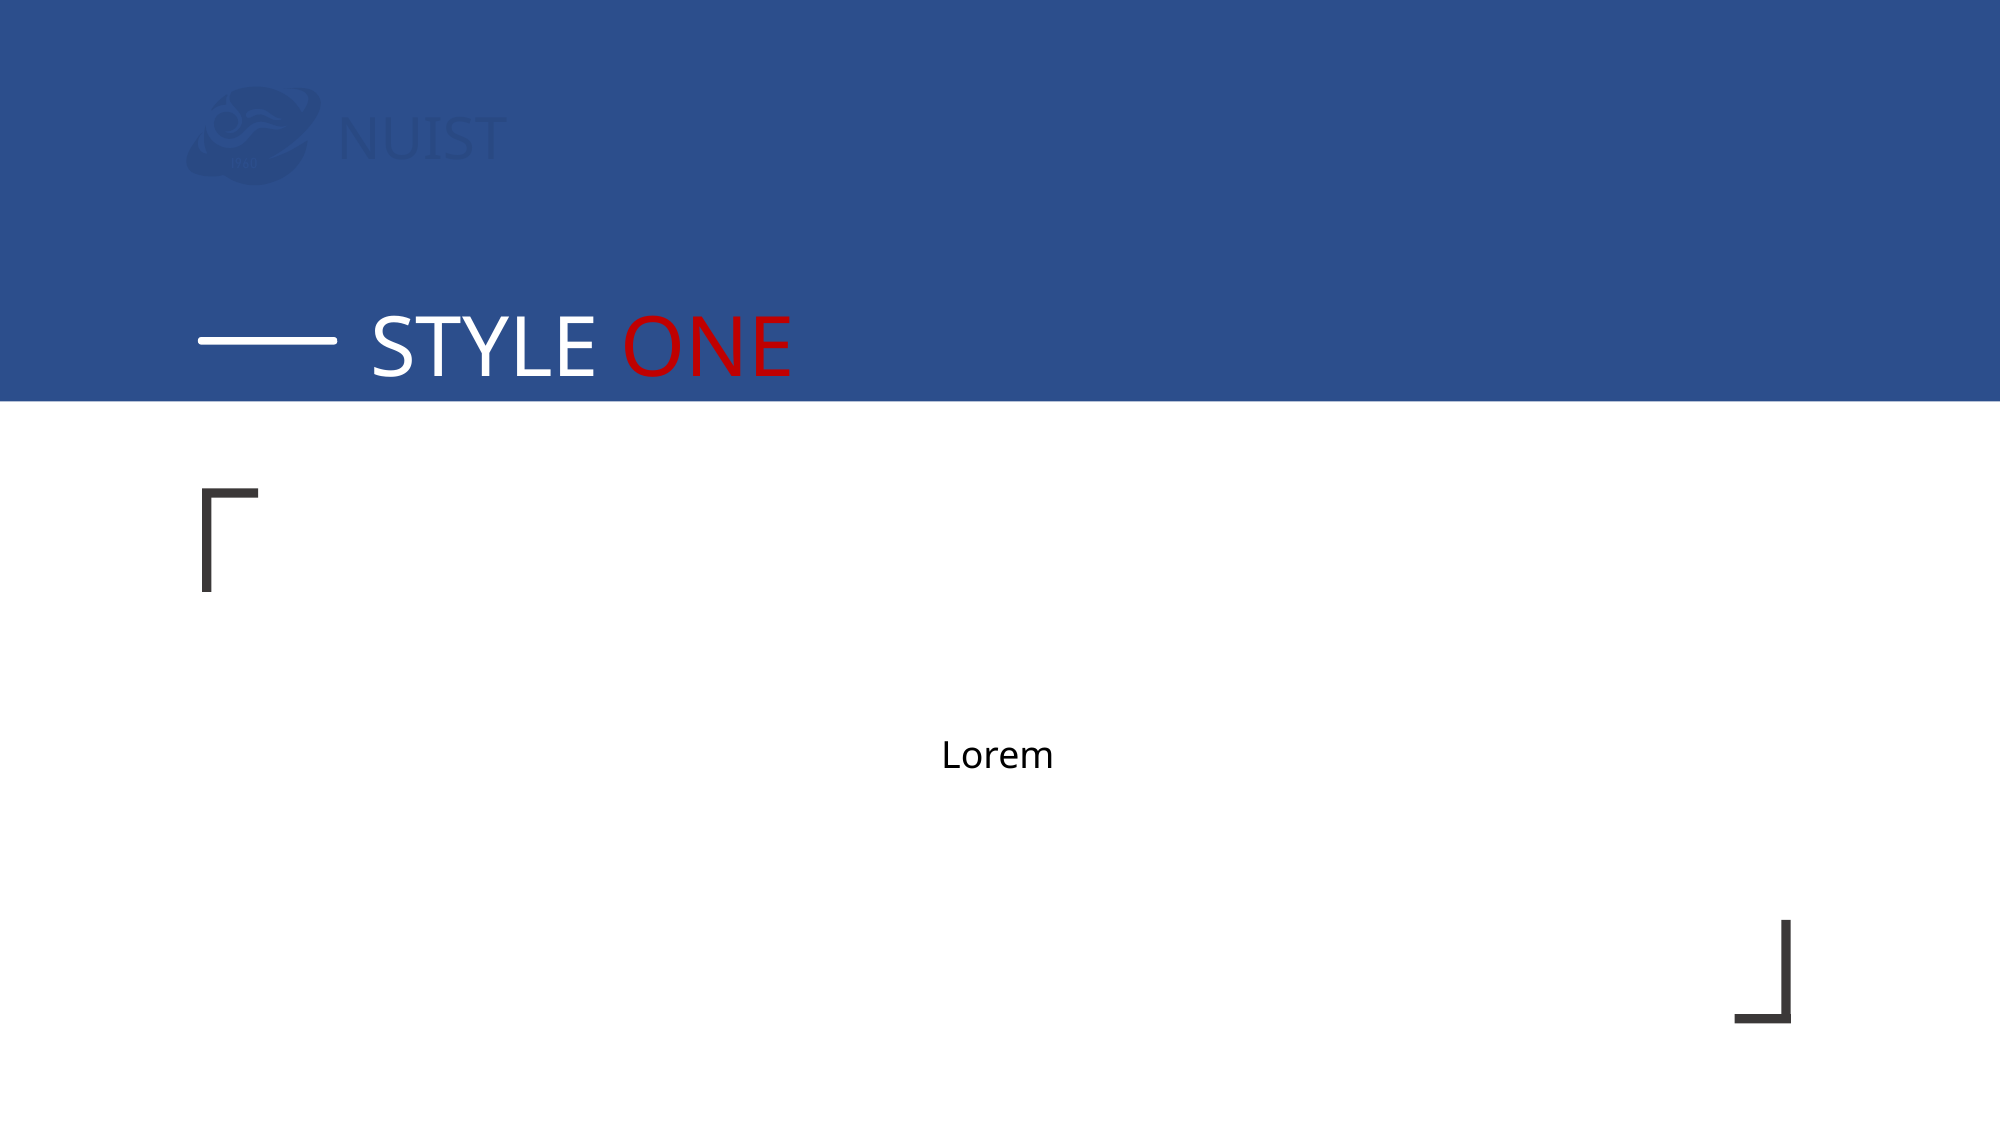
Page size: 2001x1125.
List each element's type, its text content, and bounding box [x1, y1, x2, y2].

text_box Lorem [926, 723, 1074, 784]
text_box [1734, 919, 1791, 1024]
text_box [202, 488, 259, 592]
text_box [0, 0, 2000, 402]
